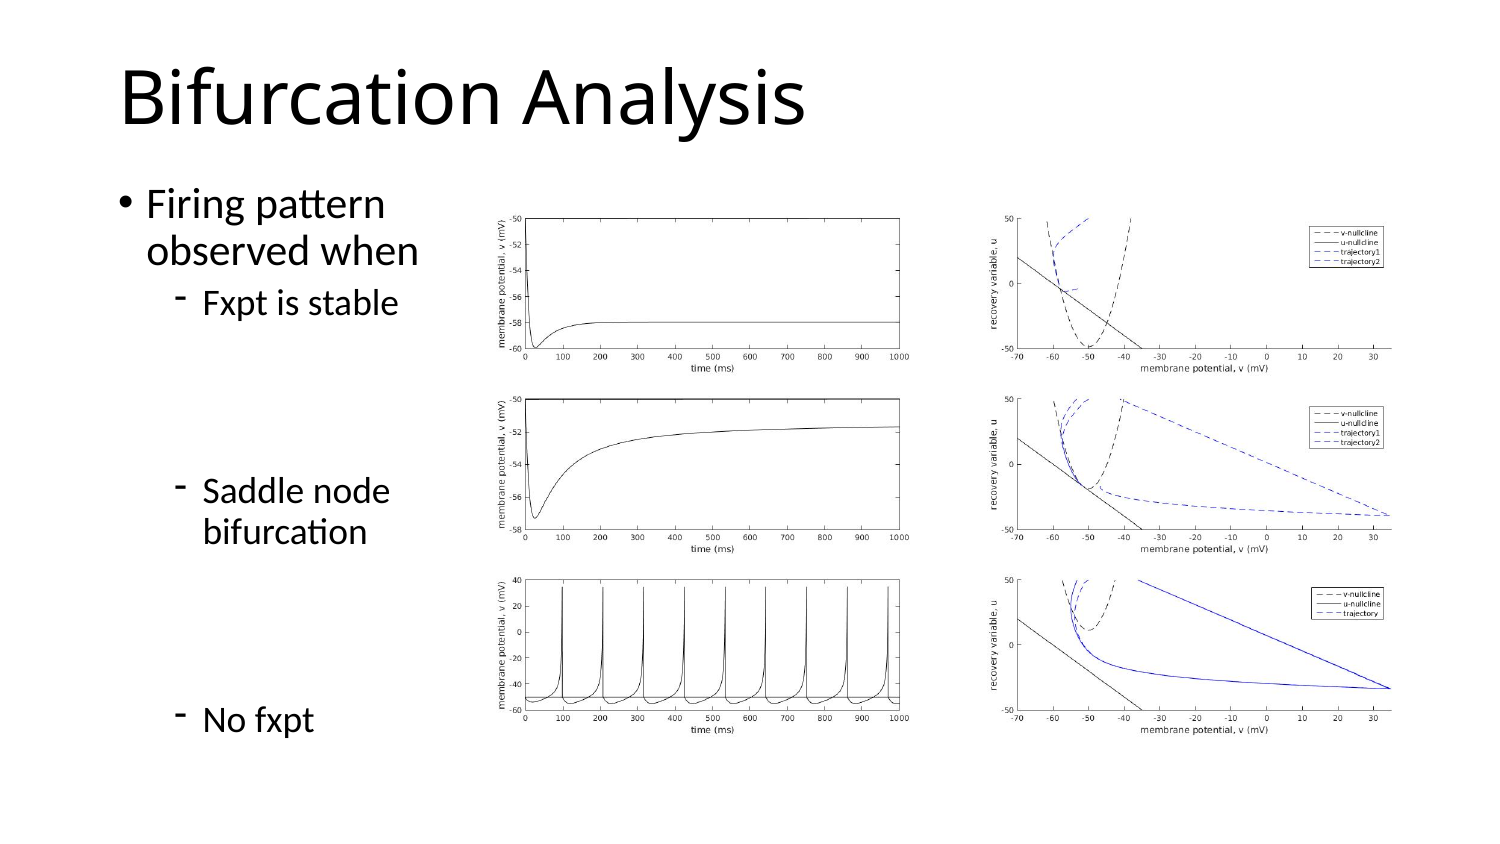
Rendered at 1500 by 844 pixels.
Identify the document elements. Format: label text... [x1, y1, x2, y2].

list Firing pattern observed when Fxpt is stable Saddle node bifurcation No fxpt [103, 173, 380, 760]
picture [380, 173, 1497, 776]
title Bifurcation Analysis [103, 44, 1397, 173]
